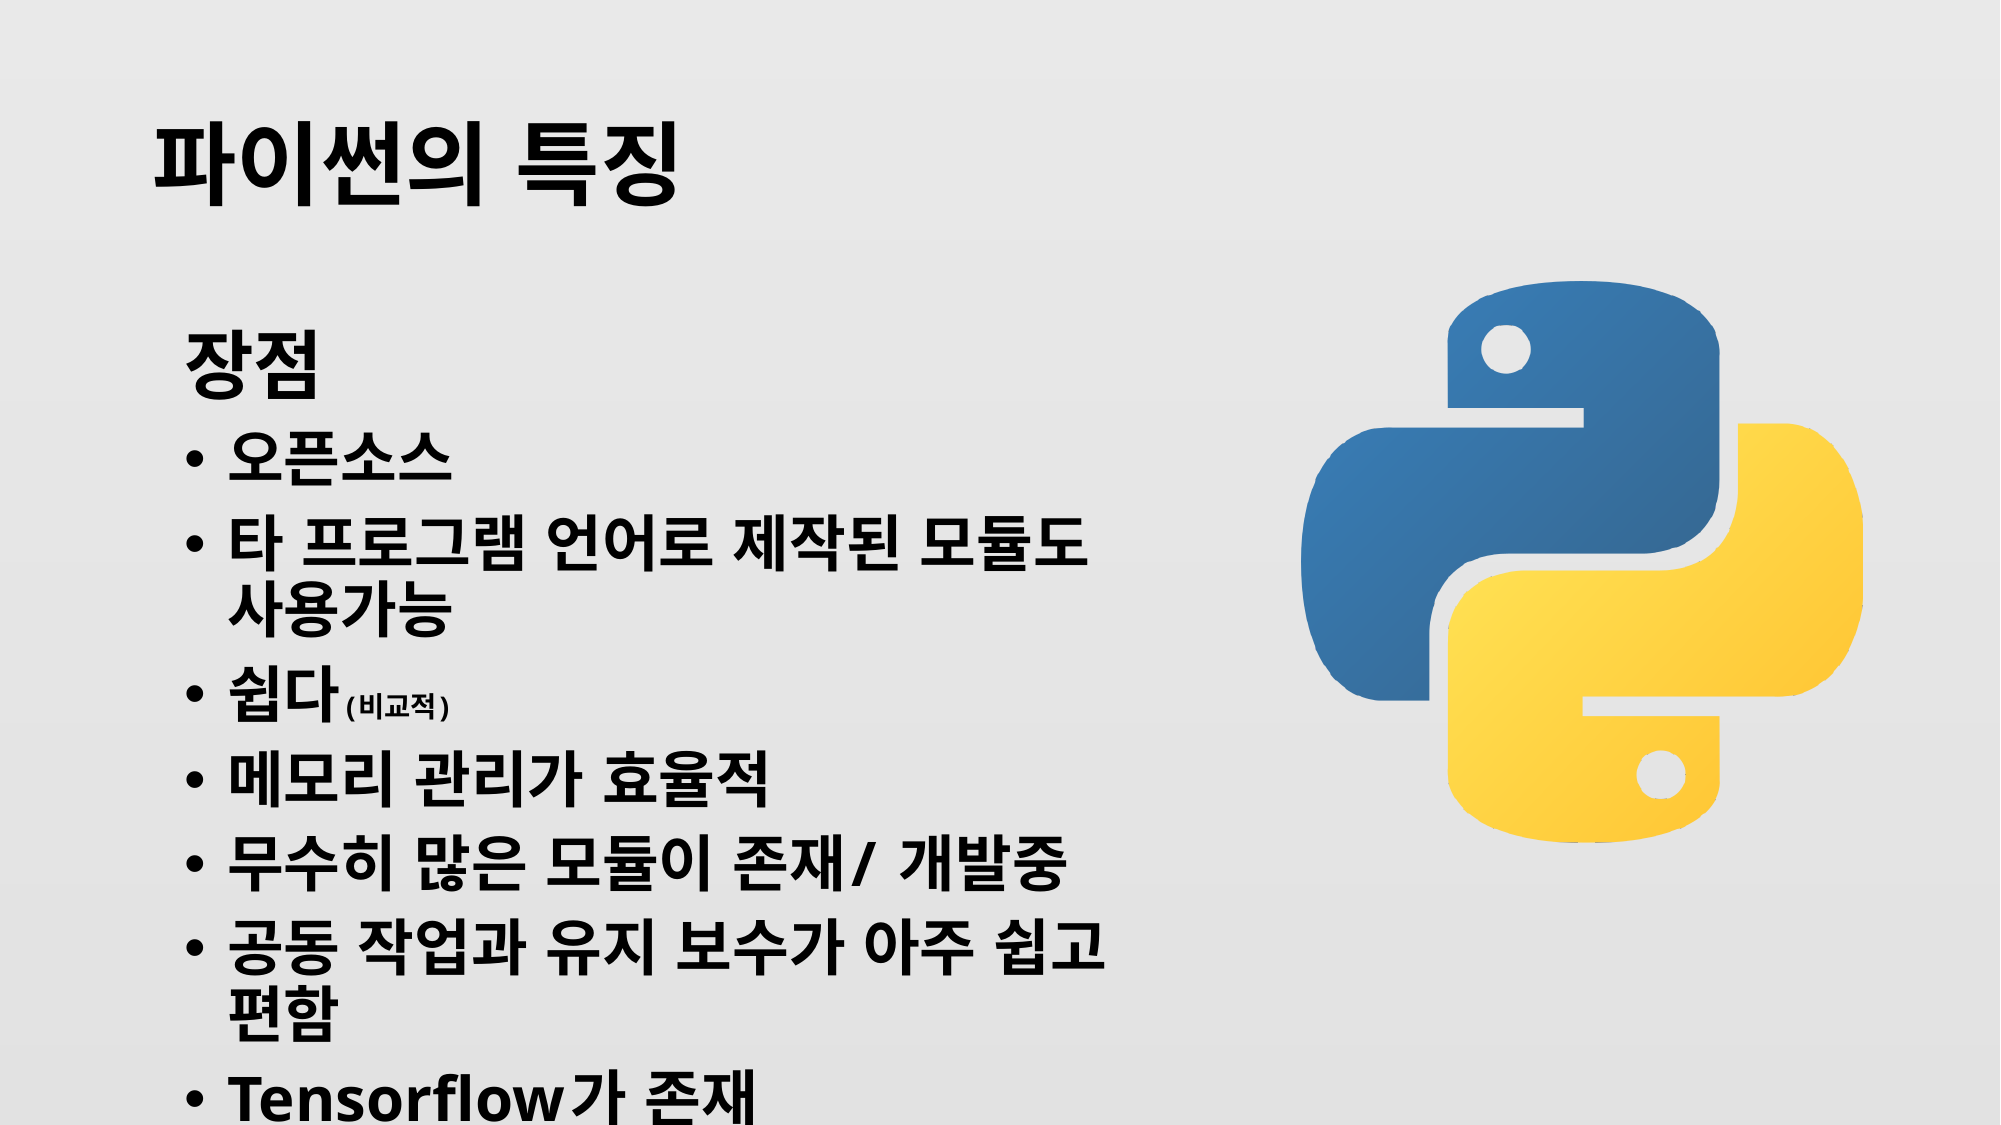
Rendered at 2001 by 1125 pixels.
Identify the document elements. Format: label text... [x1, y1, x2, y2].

title 파이썬의 특징 [137, 59, 1863, 278]
list 장점 오픈소스 타 프로그램 언어로 제작된 모듈도 사용가능 쉽다(비교적) 메모리 관리가 효율적 무수히 많은 모듈이 존재/ 개발중 공동 작업과 유지 보수가 아주 쉽고 편함 Tensorflow가 존재 [169, 320, 1175, 1125]
picture [1301, 281, 1863, 843]
